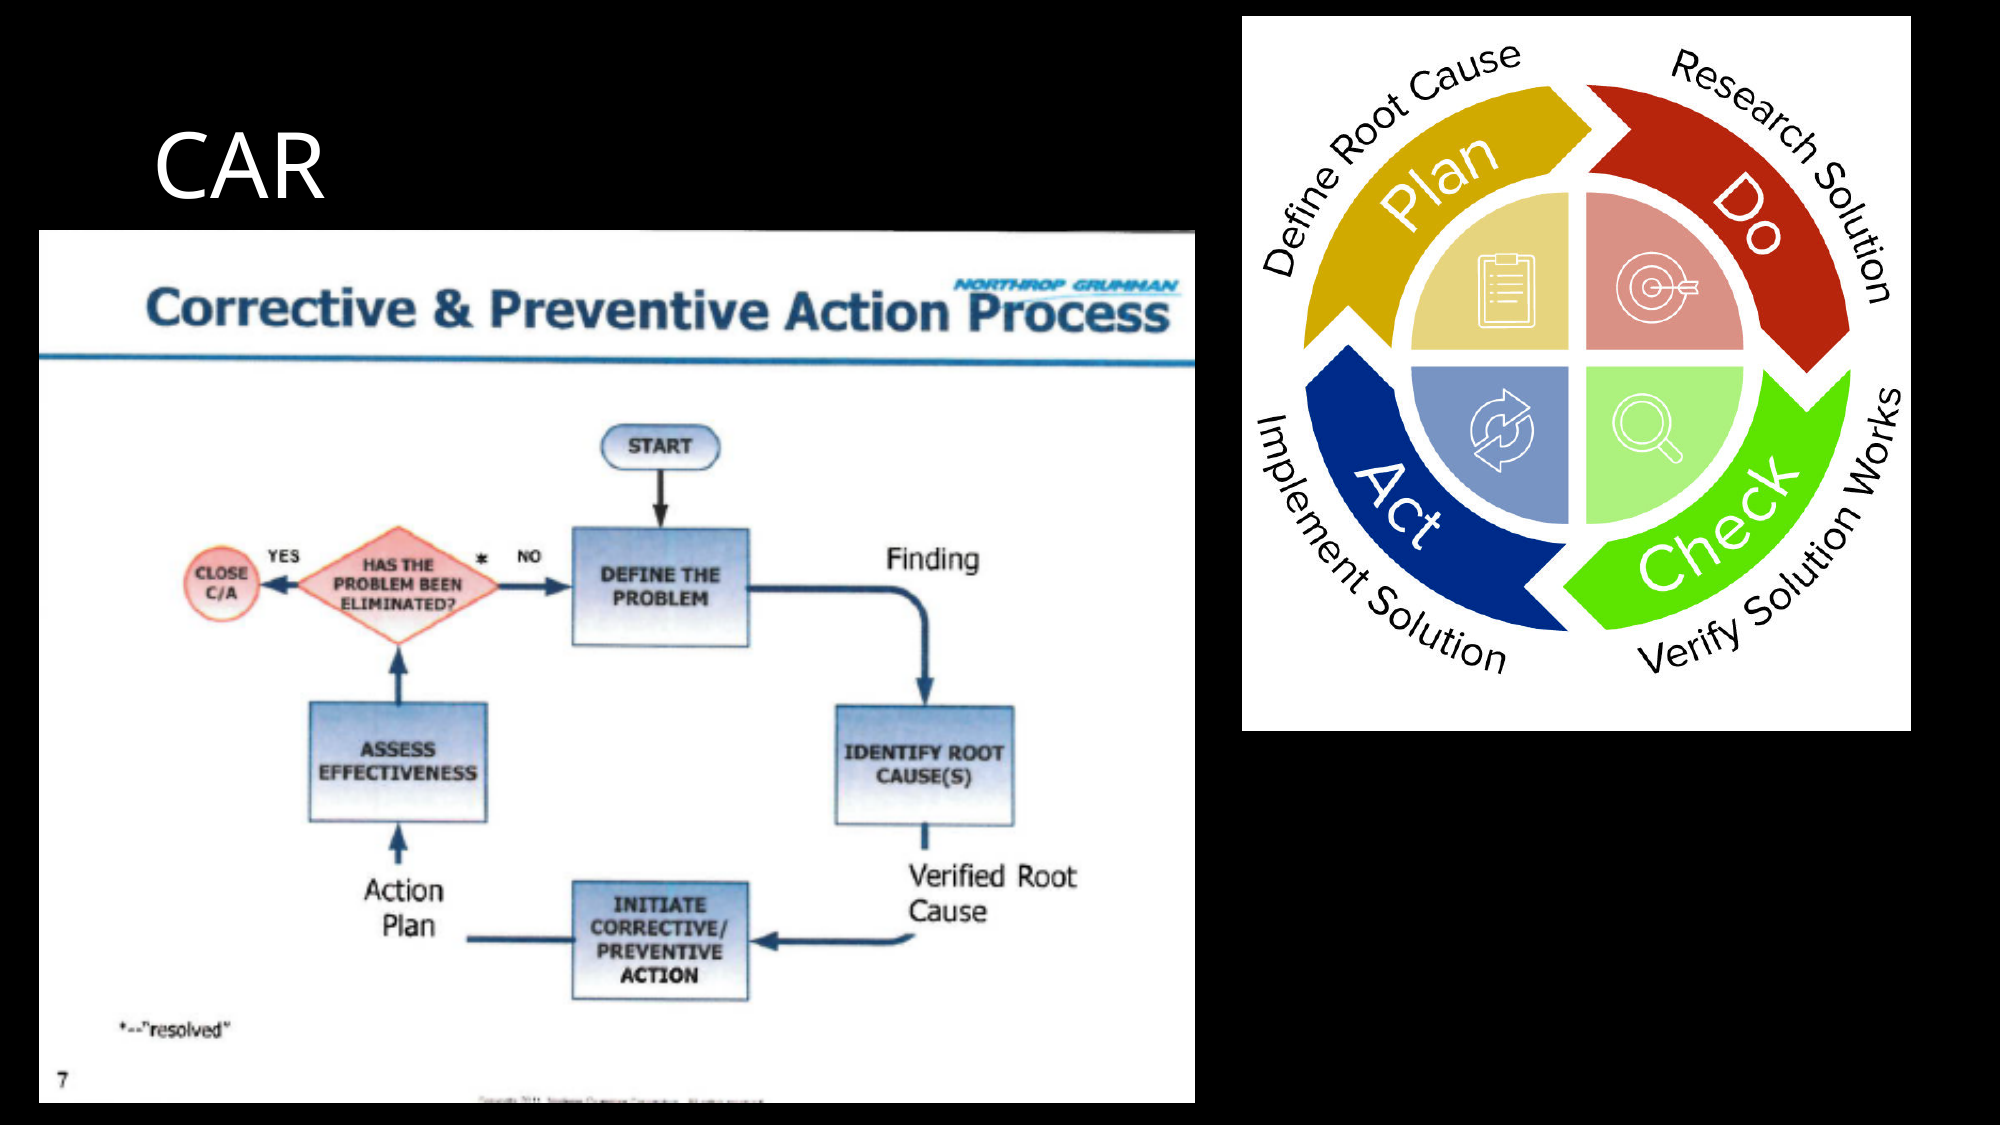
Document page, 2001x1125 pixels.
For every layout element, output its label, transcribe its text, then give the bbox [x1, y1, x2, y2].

picture [39, 230, 1195, 1103]
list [1242, 16, 1911, 731]
title CAR [137, 59, 1242, 278]
